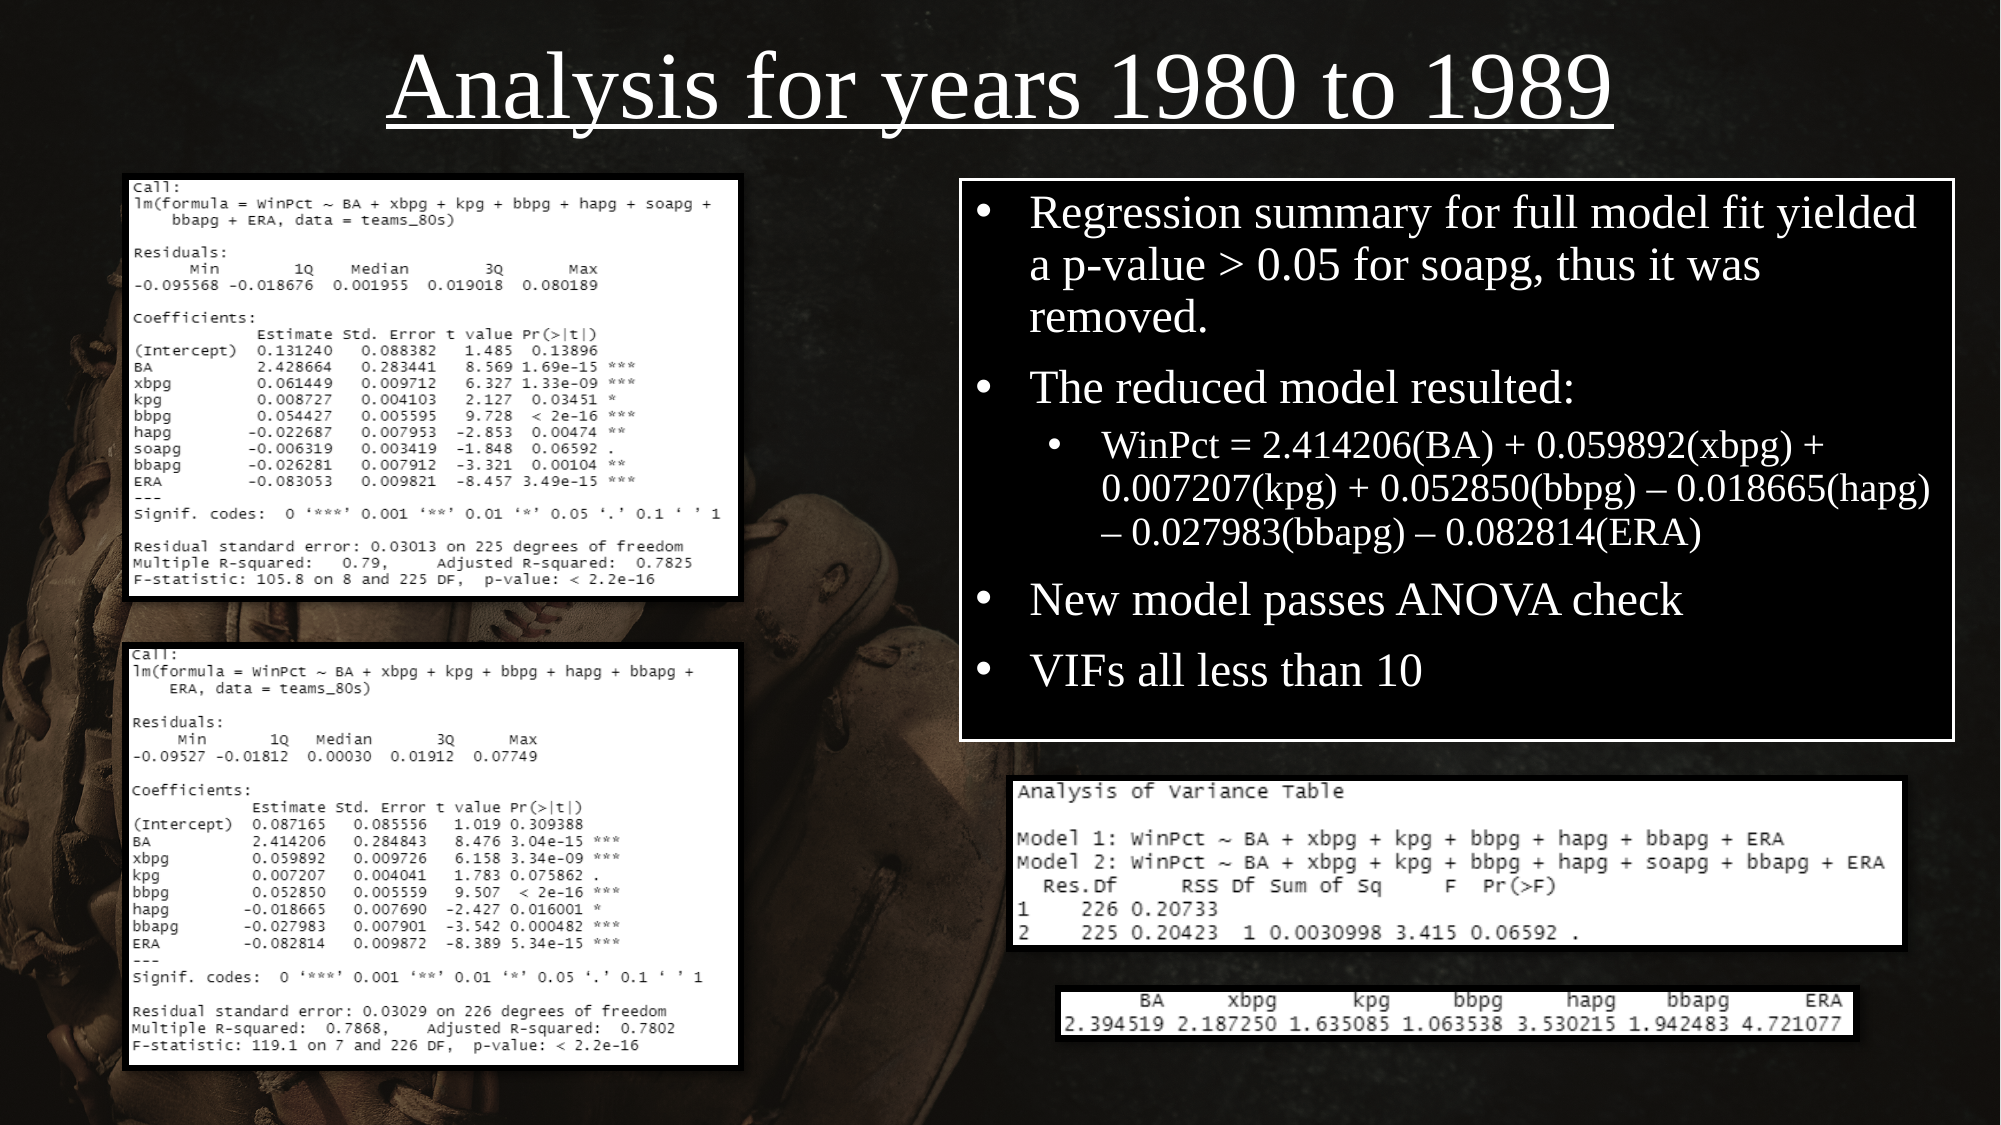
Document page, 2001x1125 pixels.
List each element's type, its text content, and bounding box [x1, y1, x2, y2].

text_box Regression summary for full model fit yielded a p-value > 0.05 for soapg, thus it was removed. The reduced model resulted: WinPct = 2.414206(BA) + 0.059892(xbpg) + 0.007207(kpg) + 0.052850(bbpg) – 0.018665(hapg) – 0.027983(bbapg) – 0.082814(ERA) New model passes ANOVA check VIFs all less than 10 [959, 178, 1955, 742]
picture [0, 0, 2001, 1125]
text_box Analysis for years 1980 to 1989 [249, 27, 1750, 147]
